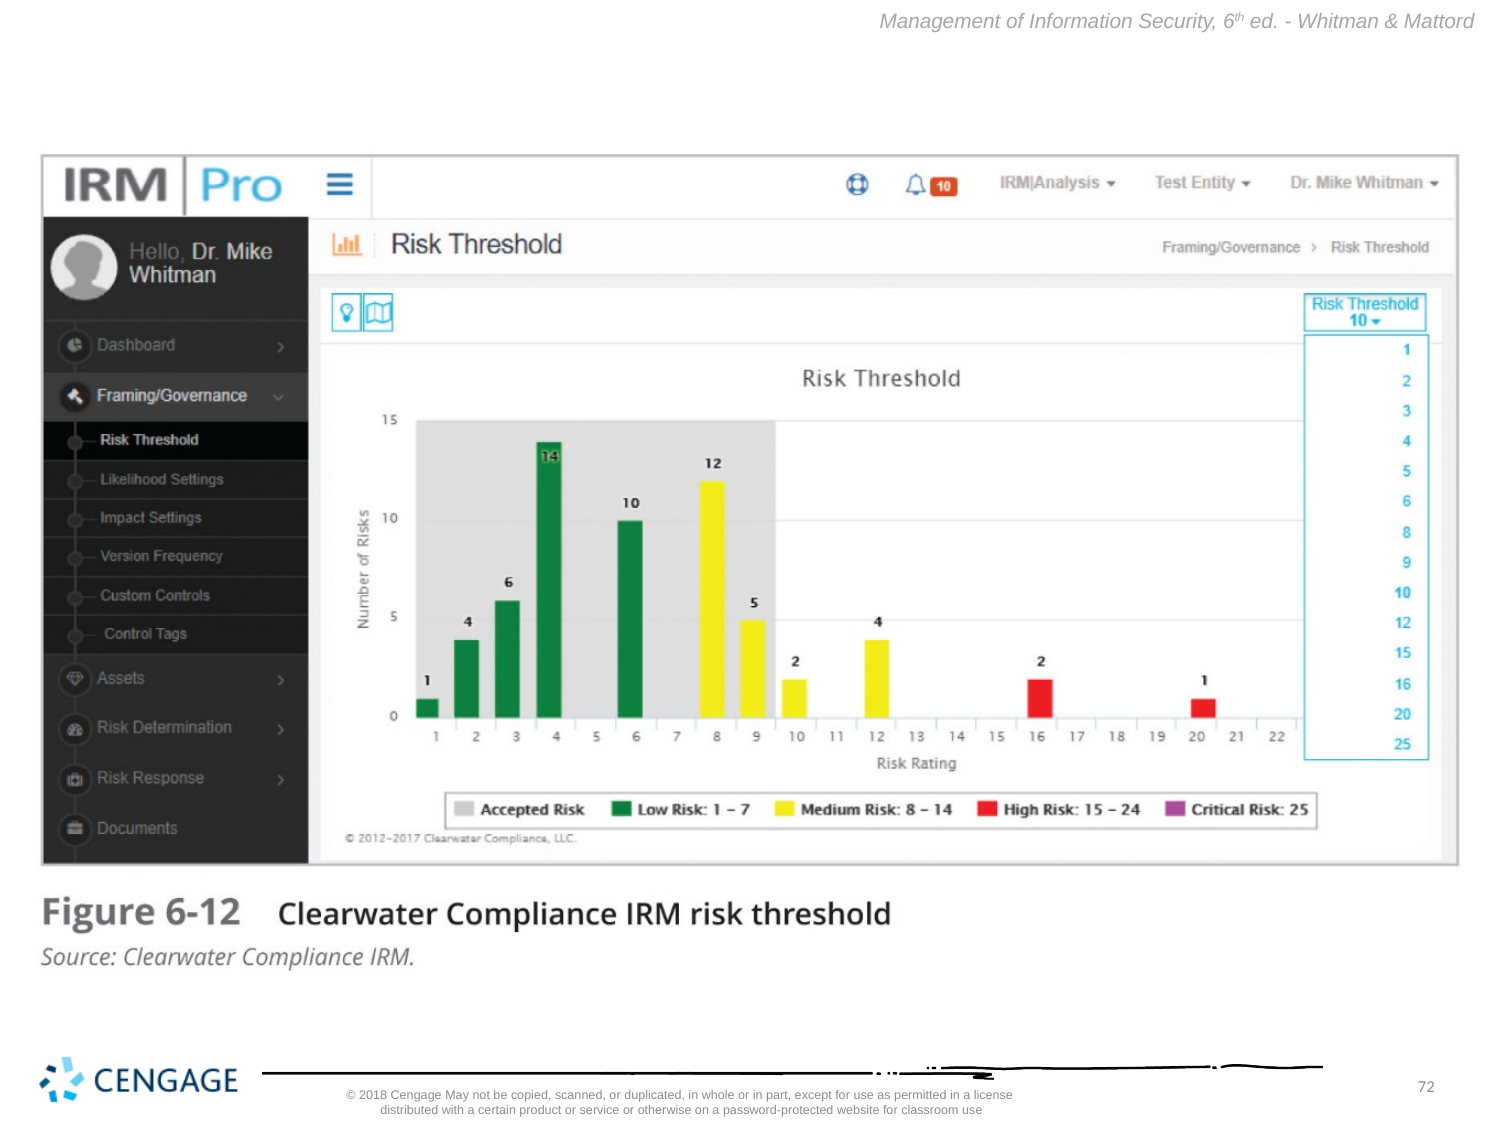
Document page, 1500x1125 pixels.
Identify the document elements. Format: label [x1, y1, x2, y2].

picture [19, 1043, 250, 1115]
picture [37, 151, 1463, 974]
picture [262, 1064, 1323, 1080]
